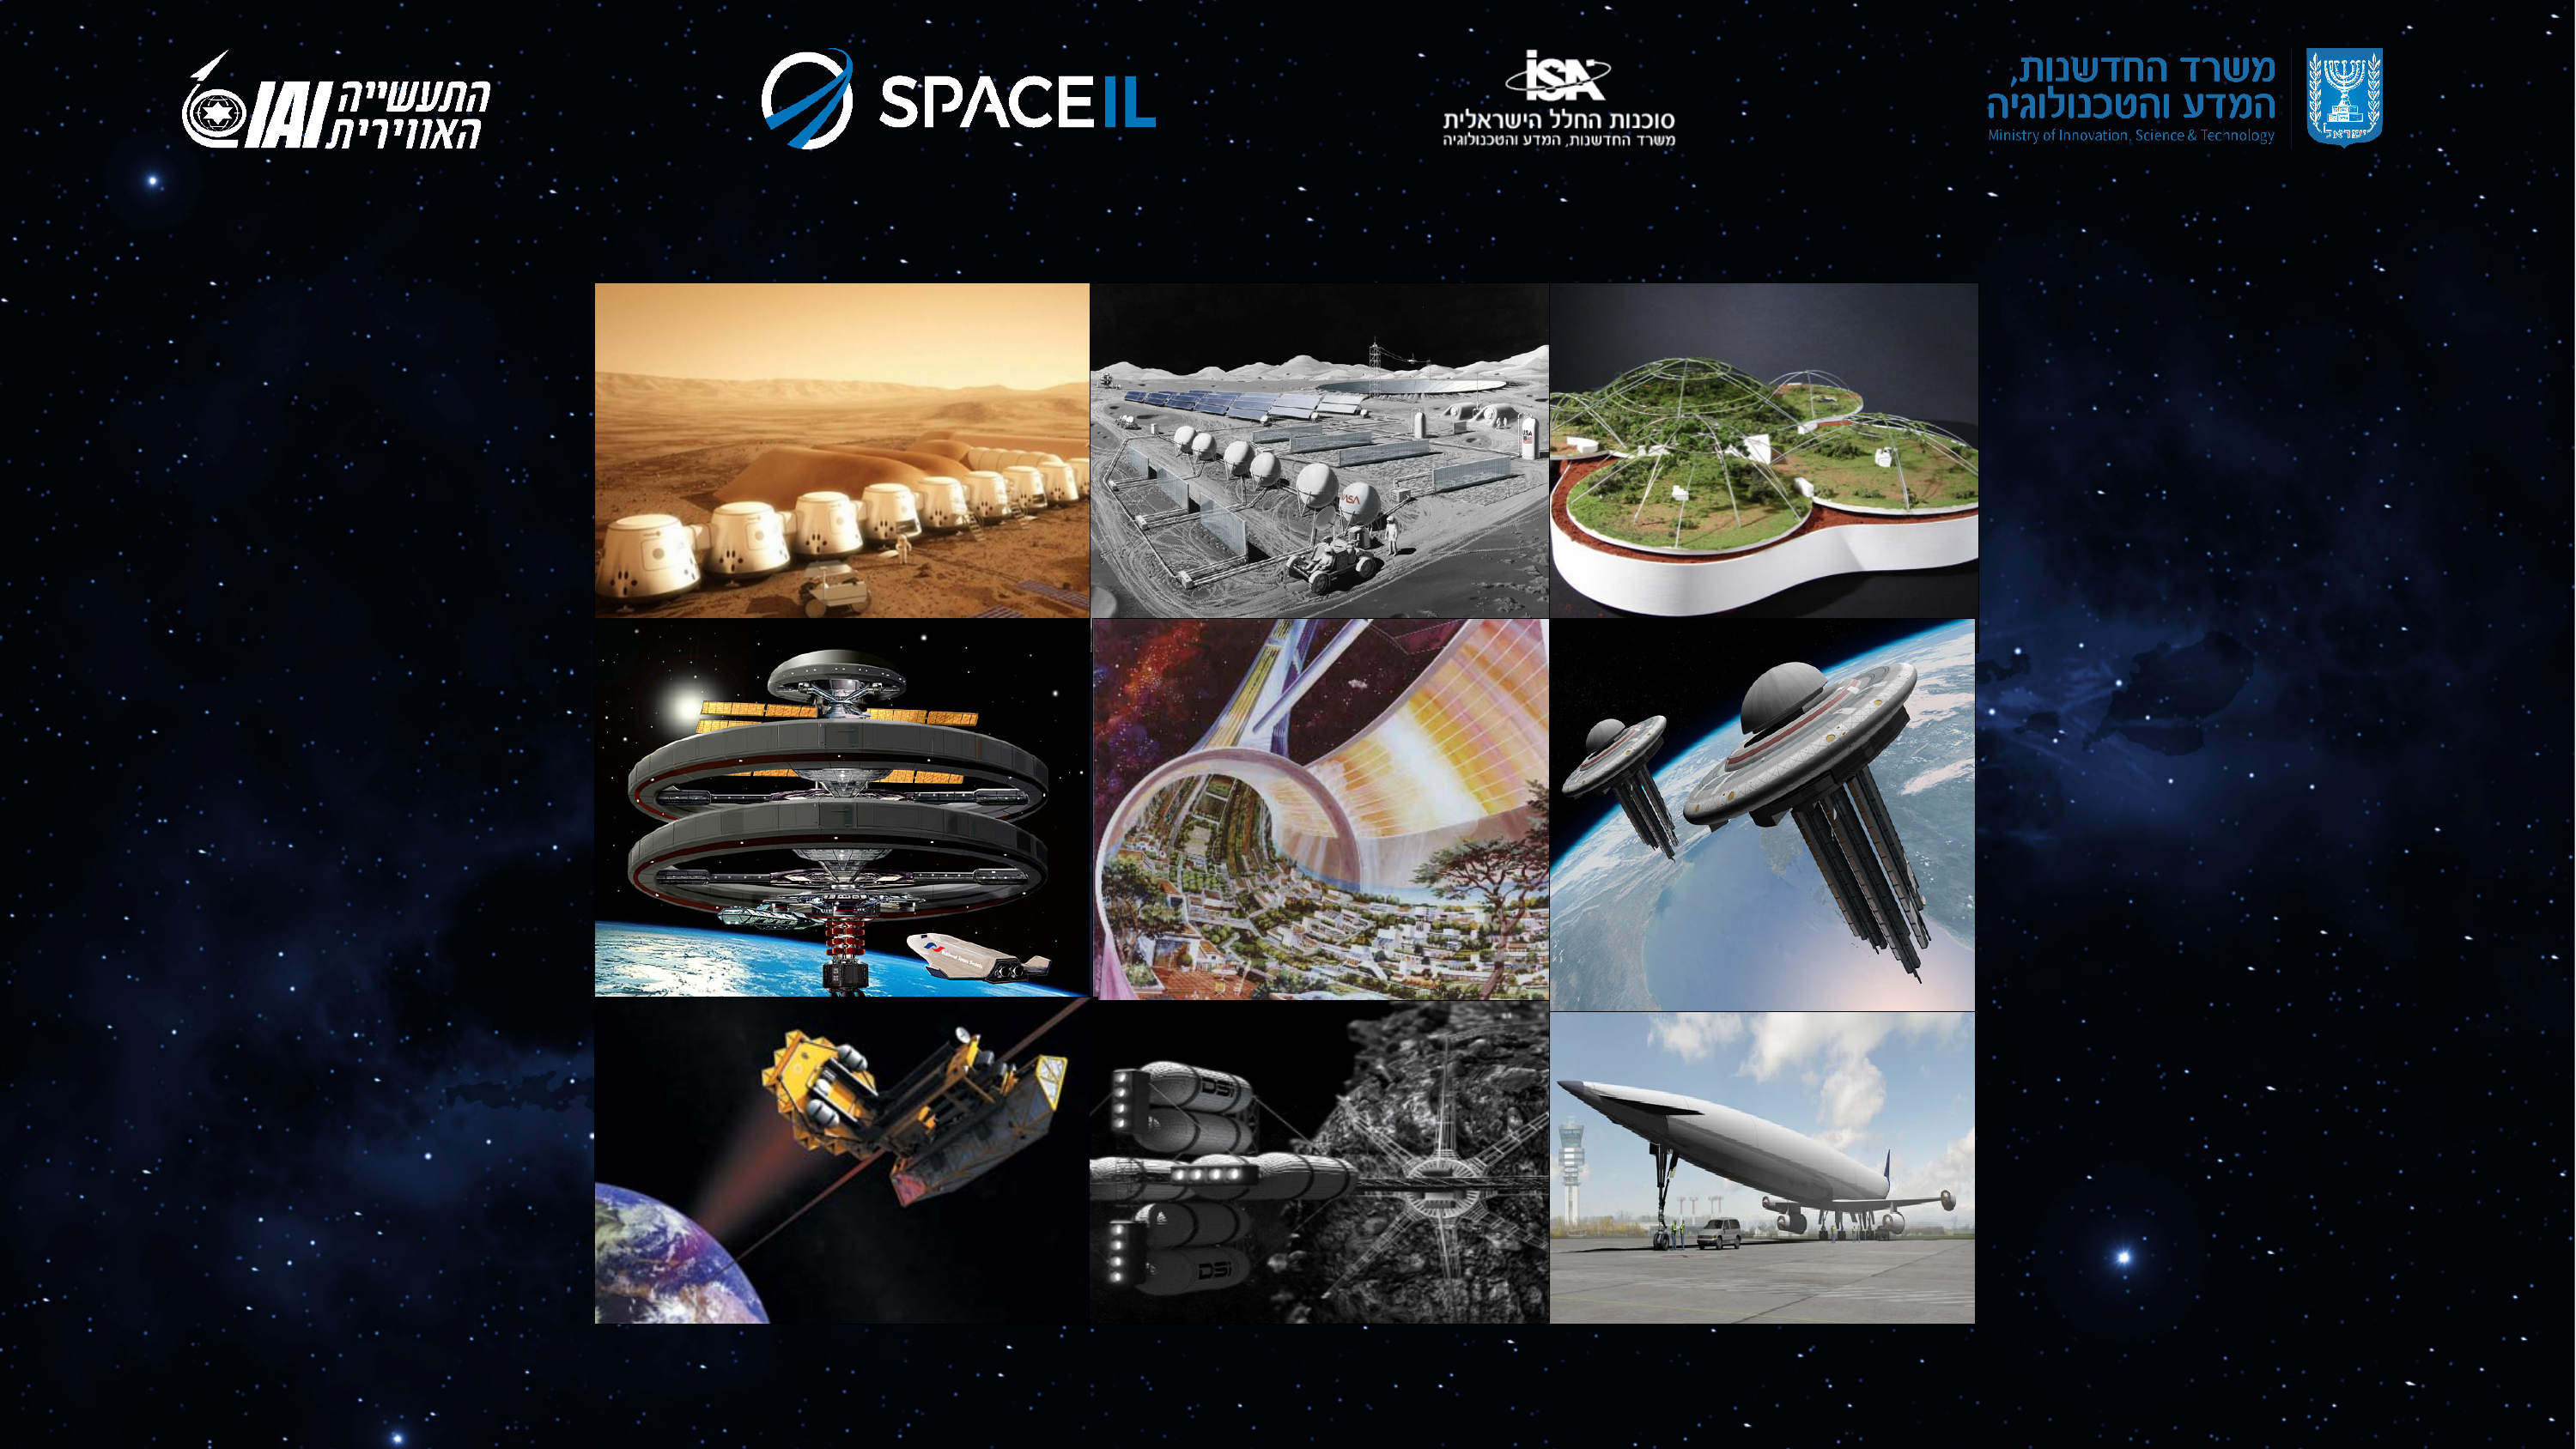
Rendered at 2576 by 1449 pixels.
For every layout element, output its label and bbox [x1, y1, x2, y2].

text_box [182, 38, 2384, 160]
text_box [594, 282, 1980, 1325]
picture [0, 0, 2575, 1449]
